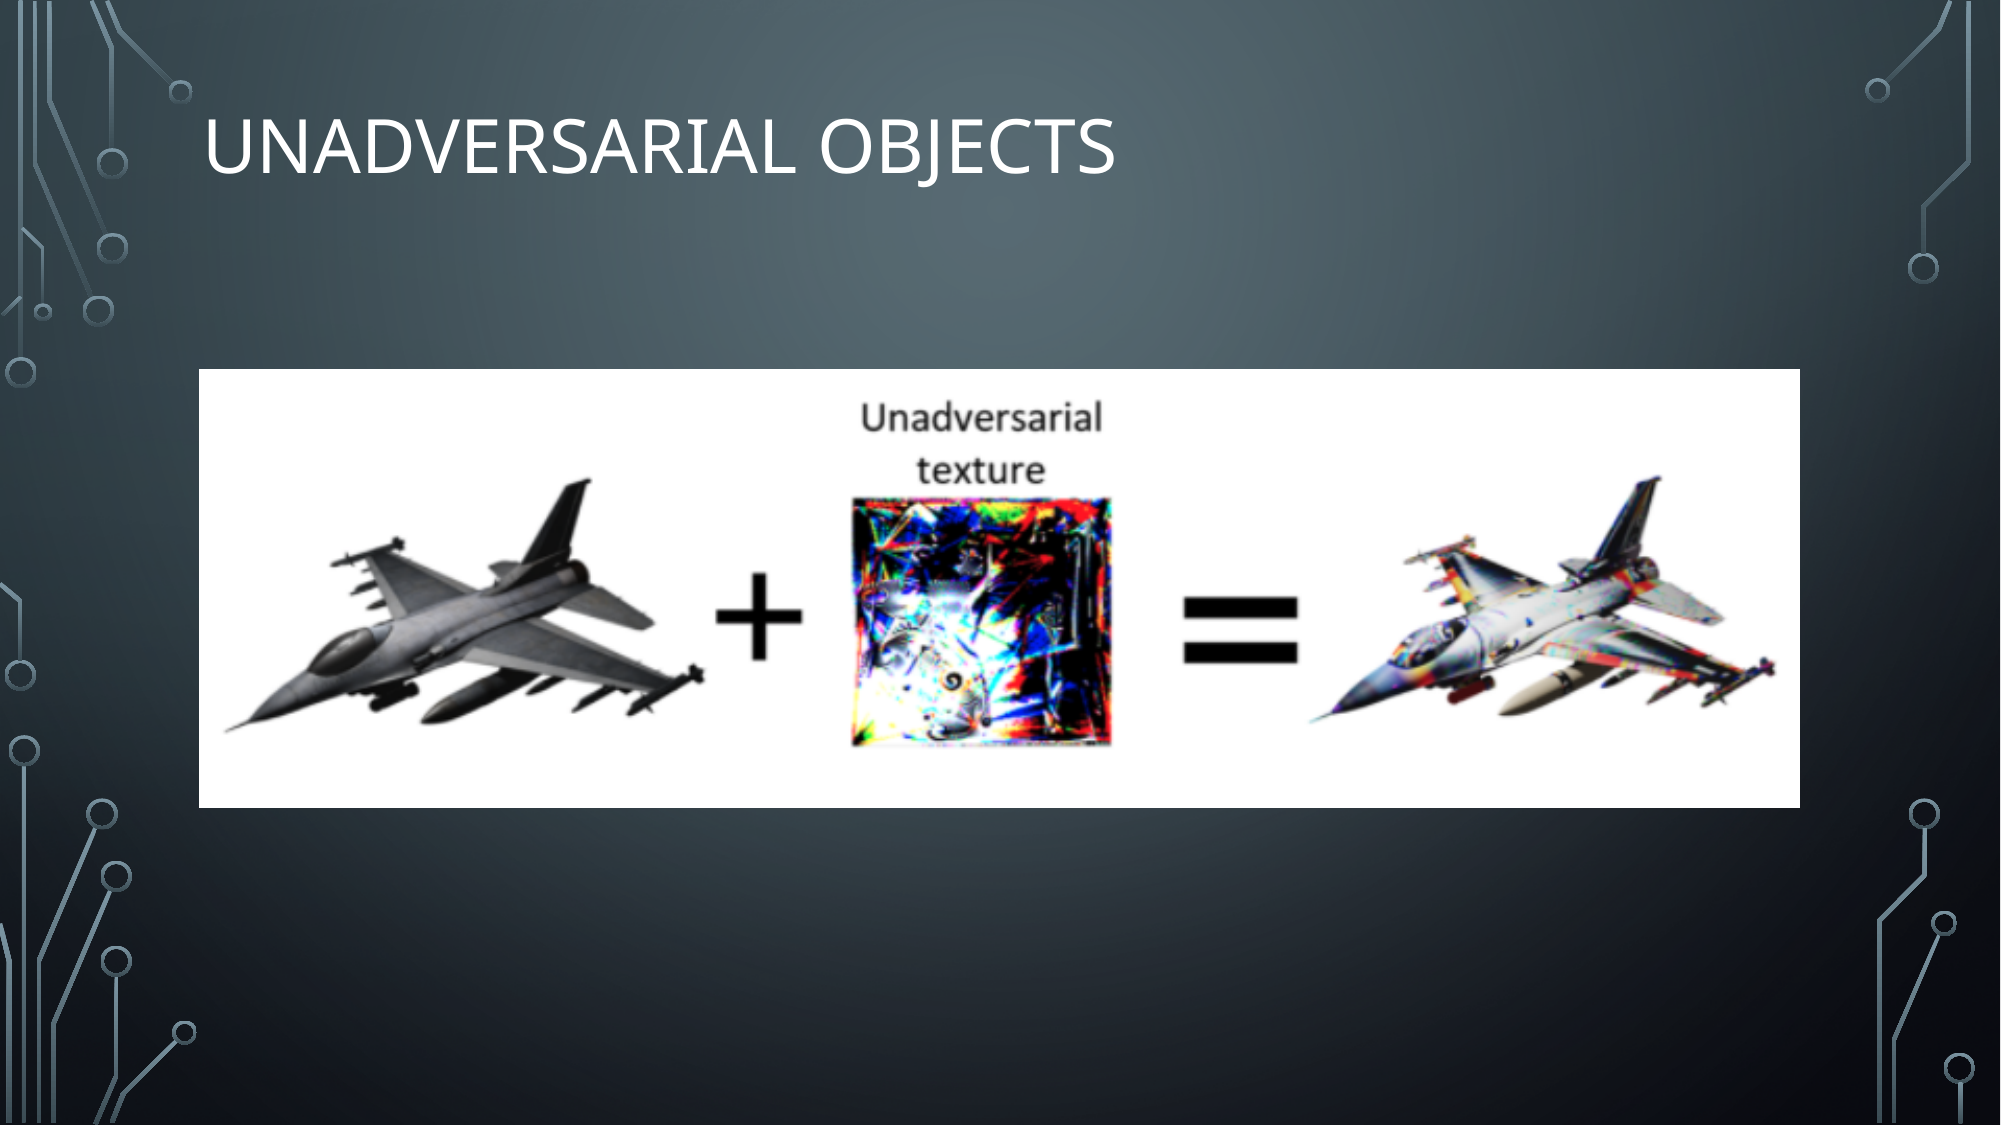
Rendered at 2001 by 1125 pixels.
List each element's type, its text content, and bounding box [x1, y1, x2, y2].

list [199, 369, 1800, 808]
title Unadversarial objects [187, 101, 1813, 198]
